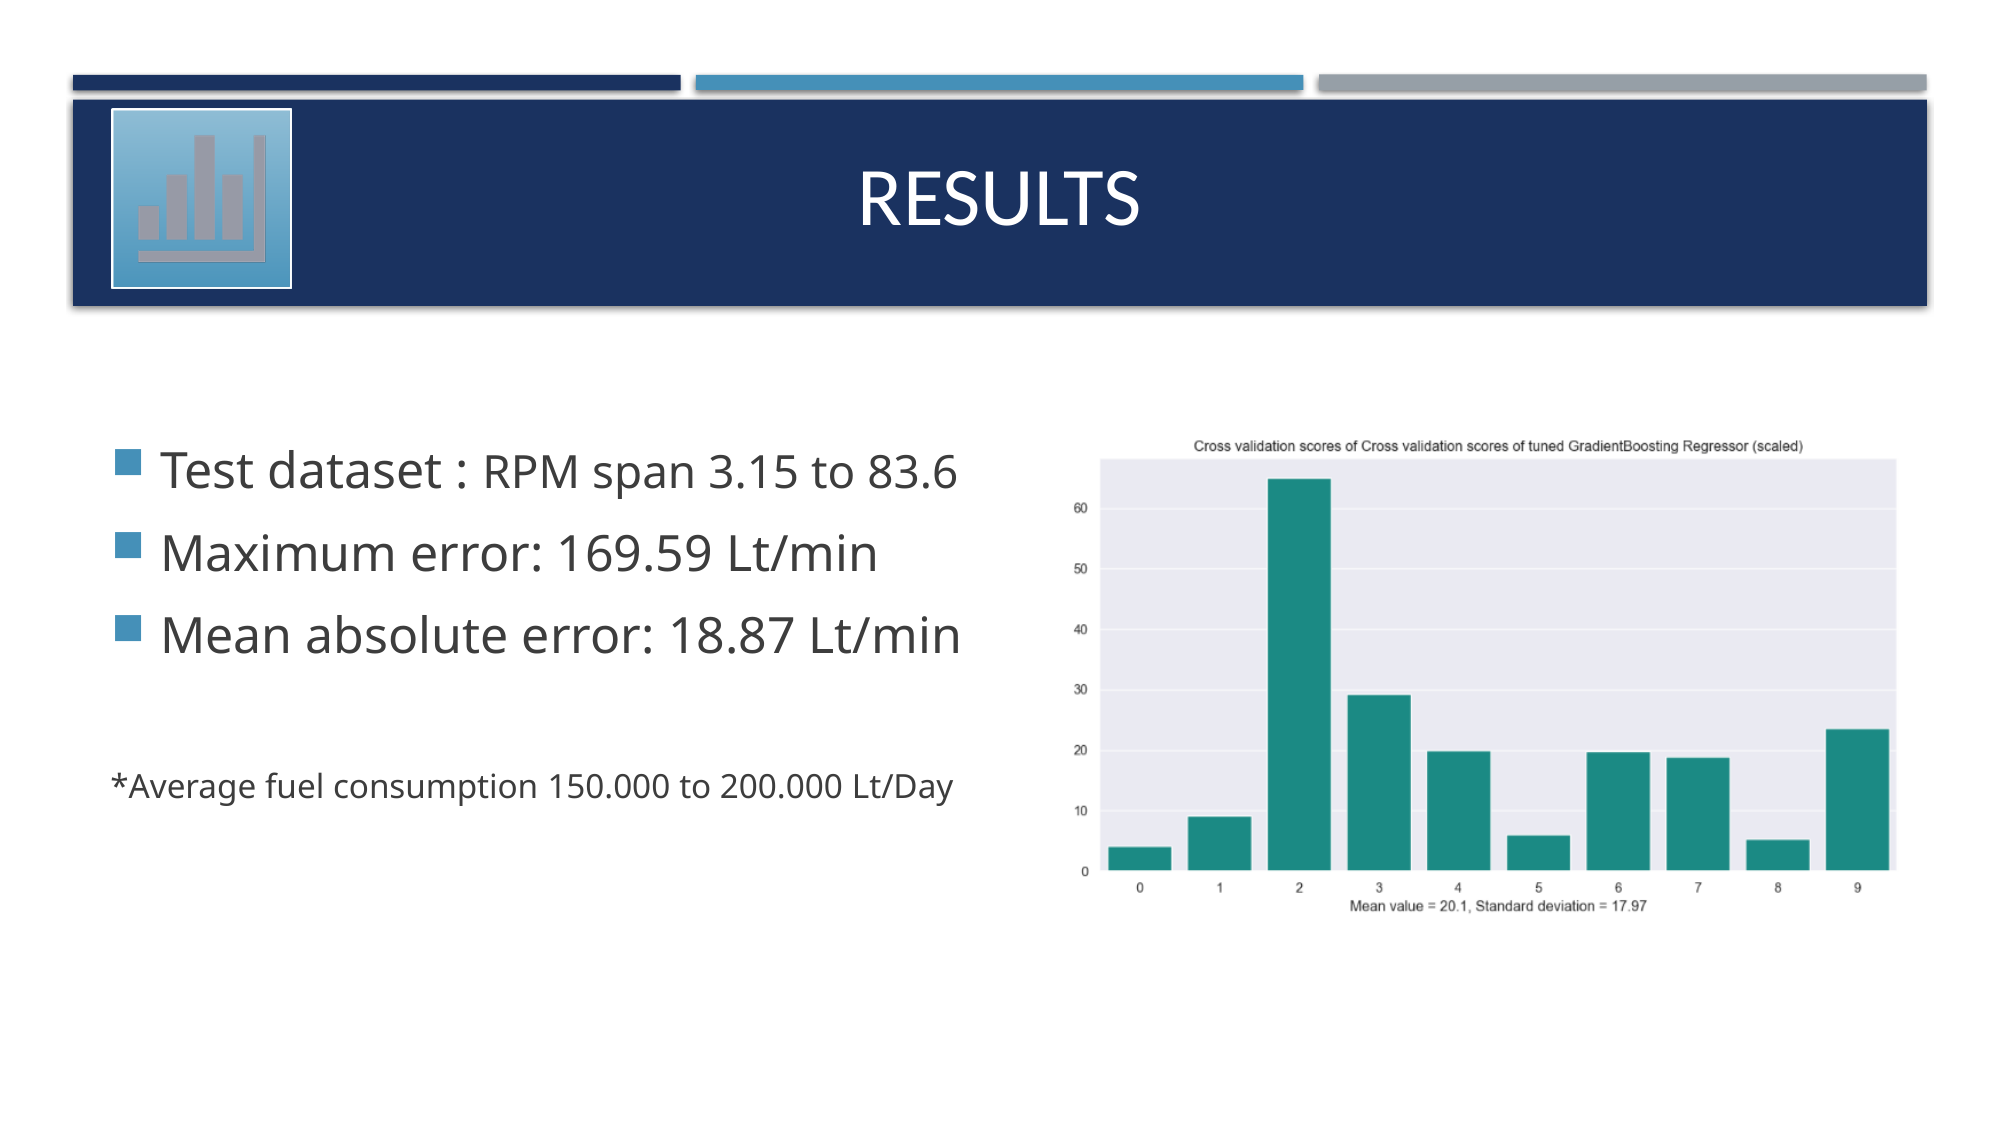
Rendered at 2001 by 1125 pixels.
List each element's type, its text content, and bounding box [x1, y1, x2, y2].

title results [299, 119, 1905, 250]
picture [111, 108, 293, 289]
list Test dataset : RPM span 3.15 to 83.6 Maximum error: 169.59 Lt/min Mean absolute error: 18.87 Lt/min *Average fuel consumption 150.000 to 200.000 Lt/Day [95, 365, 1013, 962]
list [970, 393, 2000, 930]
title results [95, 119, 104, 250]
